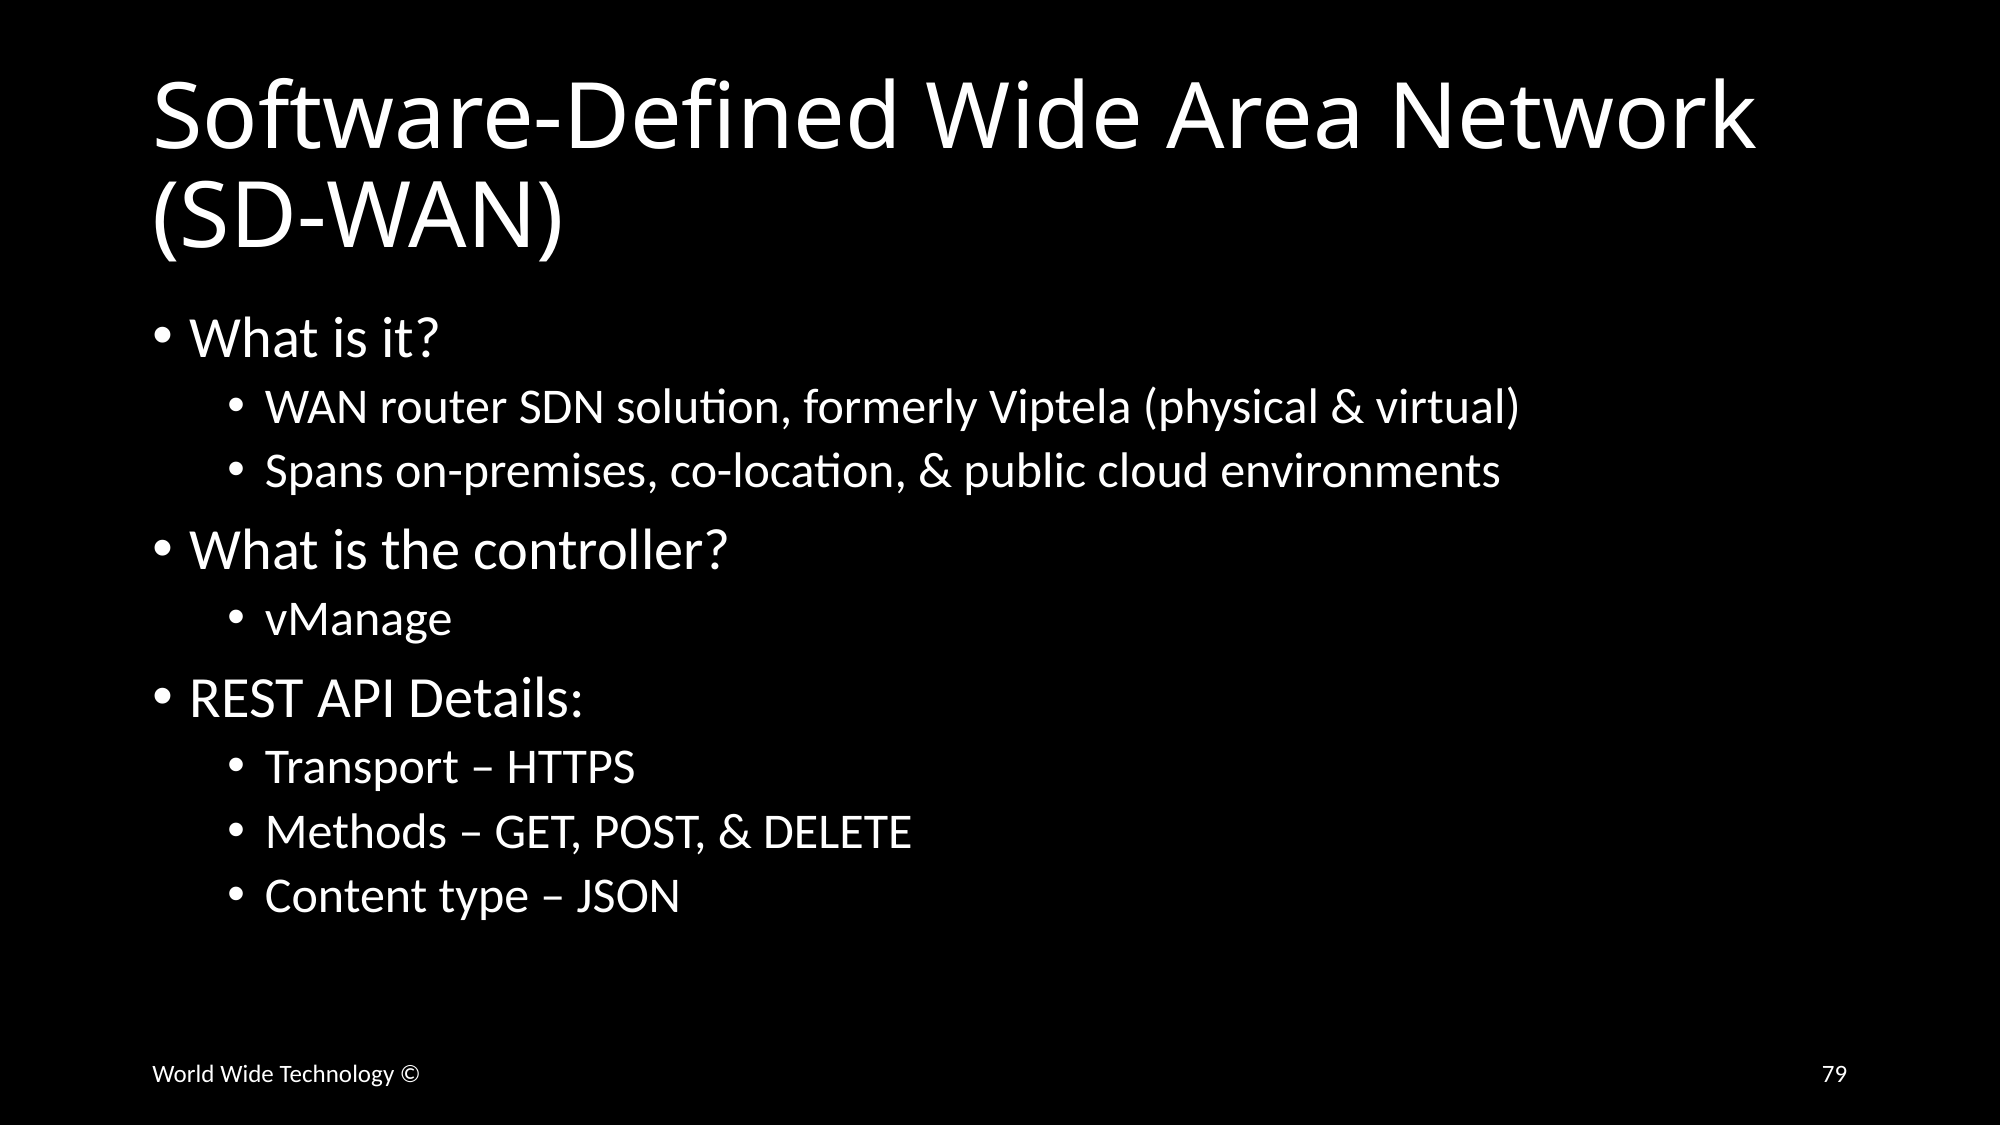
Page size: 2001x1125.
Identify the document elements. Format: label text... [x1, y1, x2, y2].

slide_number World Wide Technology © [137, 1042, 588, 1103]
slide_number 79 [1412, 1042, 1863, 1103]
list What is it? WAN router SDN solution, formerly Viptela (physical & virtual) Spans on-premises, co-location, & public cloud environments What is the controller? vManage REST API Details: Transport – HTTPS Methods – GET, POST, & DELETE Content type – JSON [137, 299, 1863, 1014]
title Software-Defined Wide Area Network (SD-WAN) [137, 59, 1948, 278]
